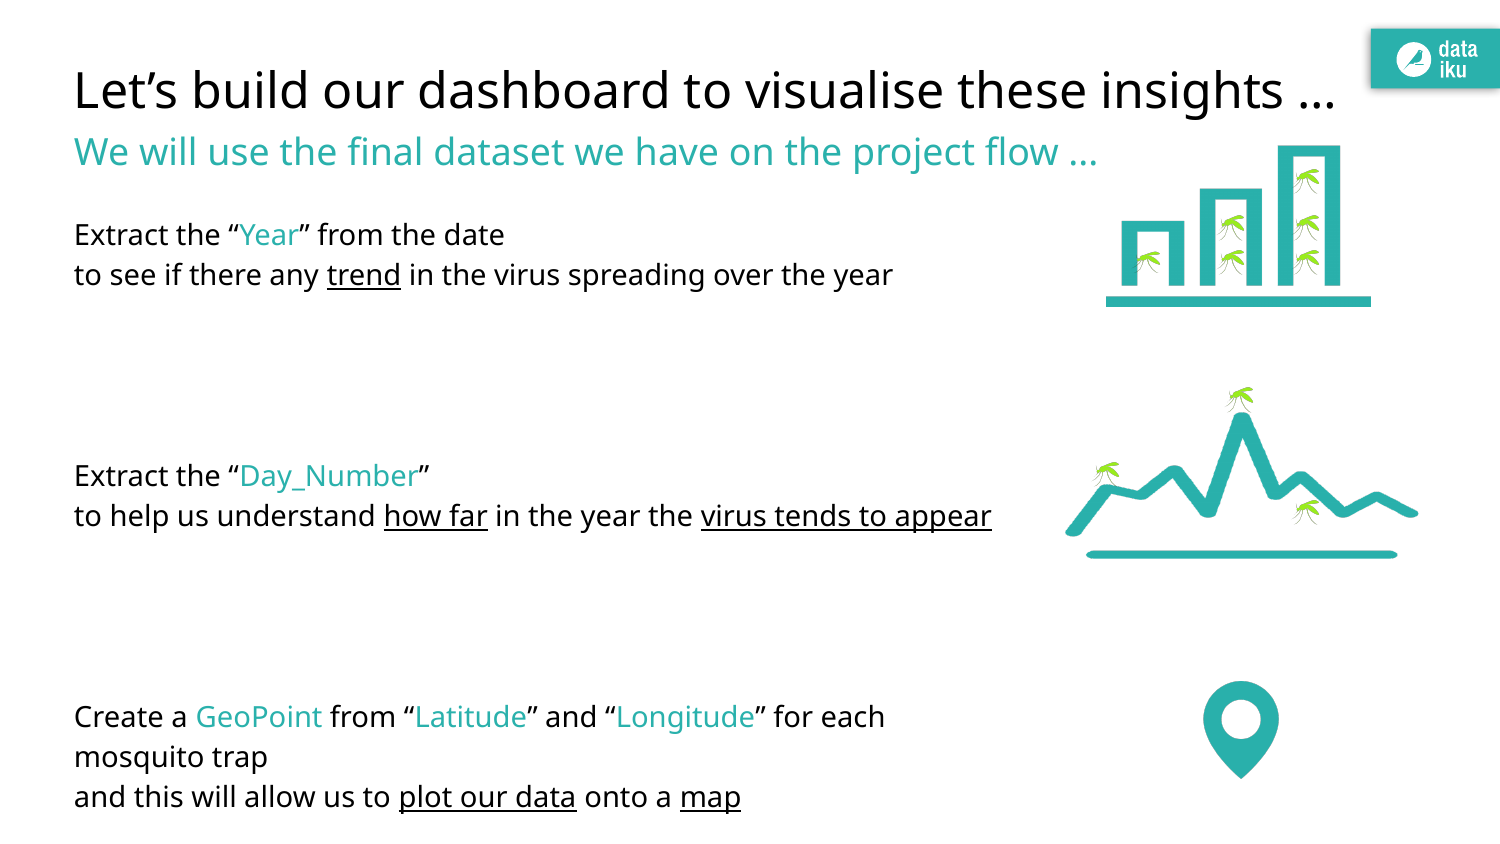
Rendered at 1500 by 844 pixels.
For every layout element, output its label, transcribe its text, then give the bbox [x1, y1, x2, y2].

list Extract the “Year” from the date to see if there any trend in the virus spreading over the year Extract the “Day_Number” to help us understand how far in the year the virus tends to appear Create a GeoPoint from “Latitude” and “Longitude” for each mosquito trap and this will allow us to plot our data onto a map [59, 196, 1024, 770]
title We will use the final dataset we have on the project flow ... [59, 112, 1441, 189]
title Let’s build our dashboard to visualise these insights … [59, 59, 1441, 112]
picture [1192, 681, 1291, 779]
picture [1106, 124, 1371, 307]
picture [1034, 384, 1449, 592]
